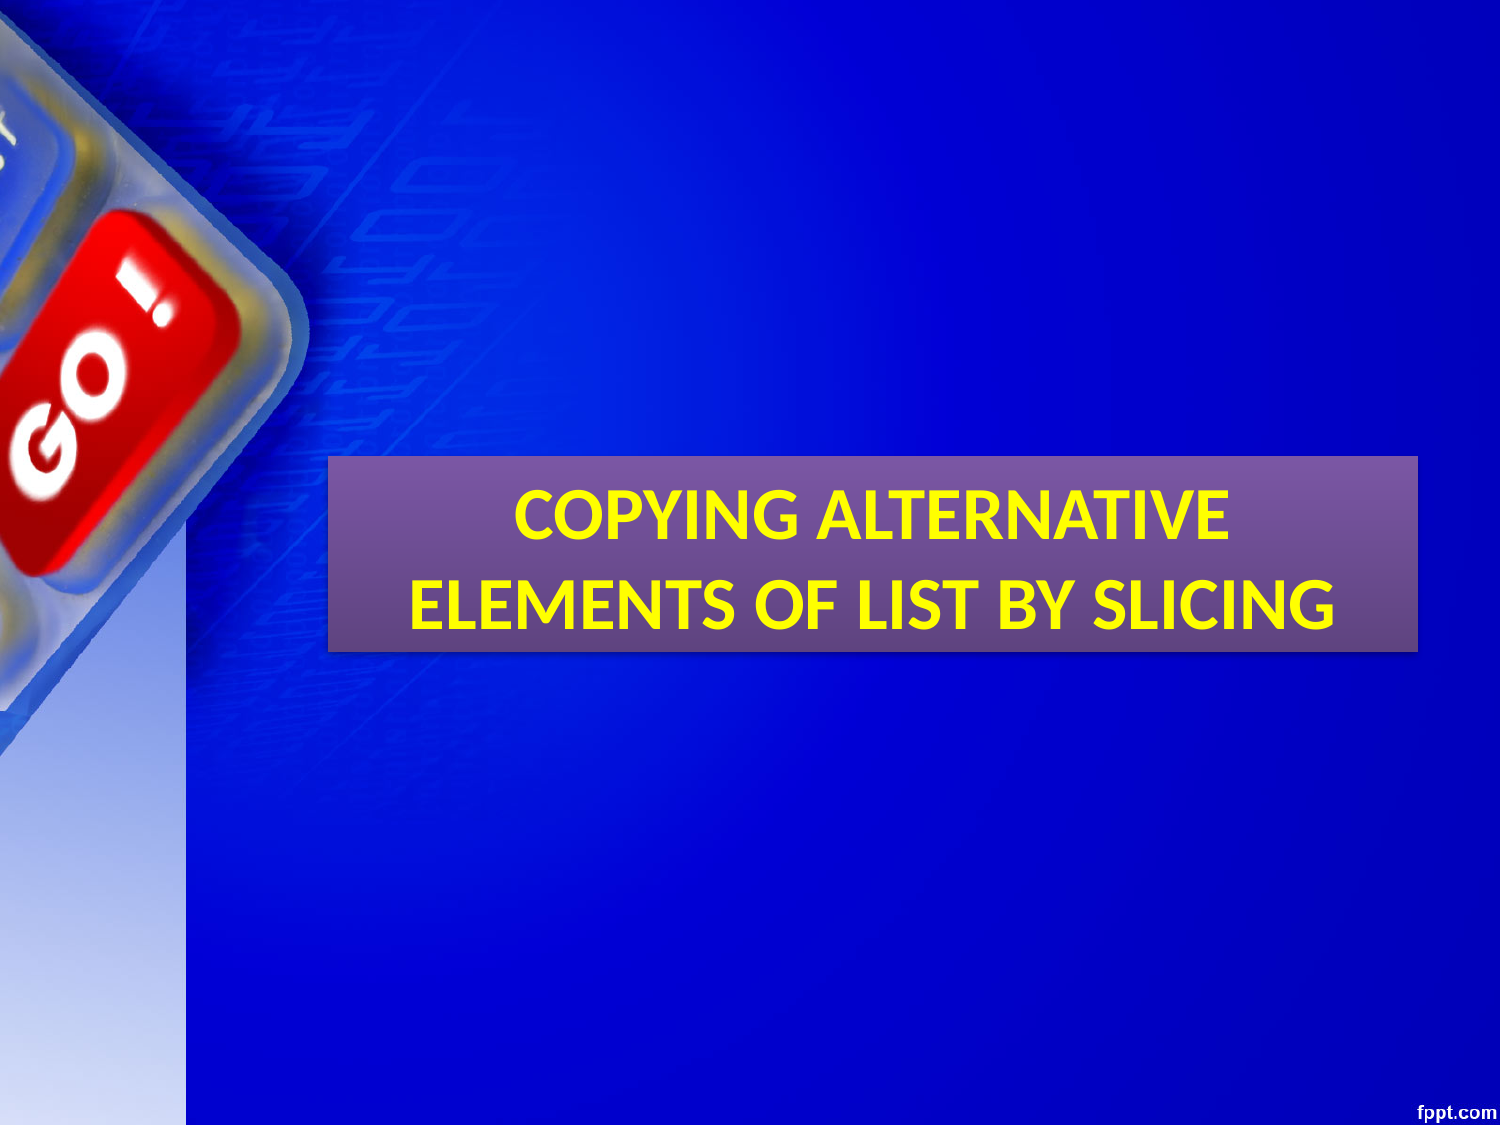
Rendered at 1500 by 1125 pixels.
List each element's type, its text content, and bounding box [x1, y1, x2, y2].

picture [0, 0, 1500, 1125]
text_box COPYING ALTERNATIVE ELEMENTS OF LIST BY SLICING [328, 456, 1418, 652]
